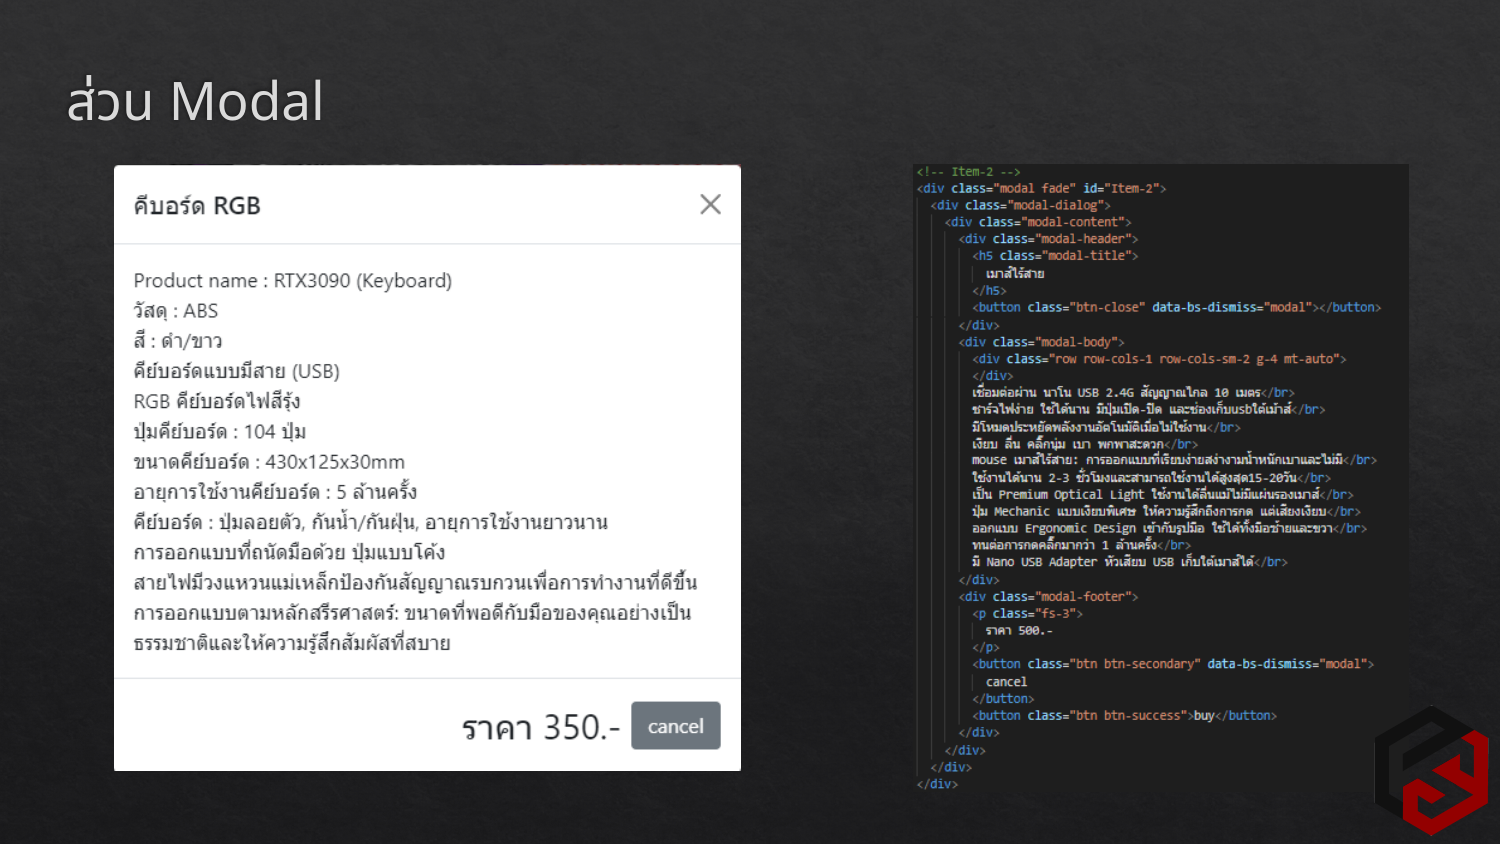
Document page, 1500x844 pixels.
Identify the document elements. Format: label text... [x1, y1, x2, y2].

picture [912, 164, 1500, 840]
picture [114, 164, 742, 771]
title ส่วน Modal [51, 52, 1449, 147]
